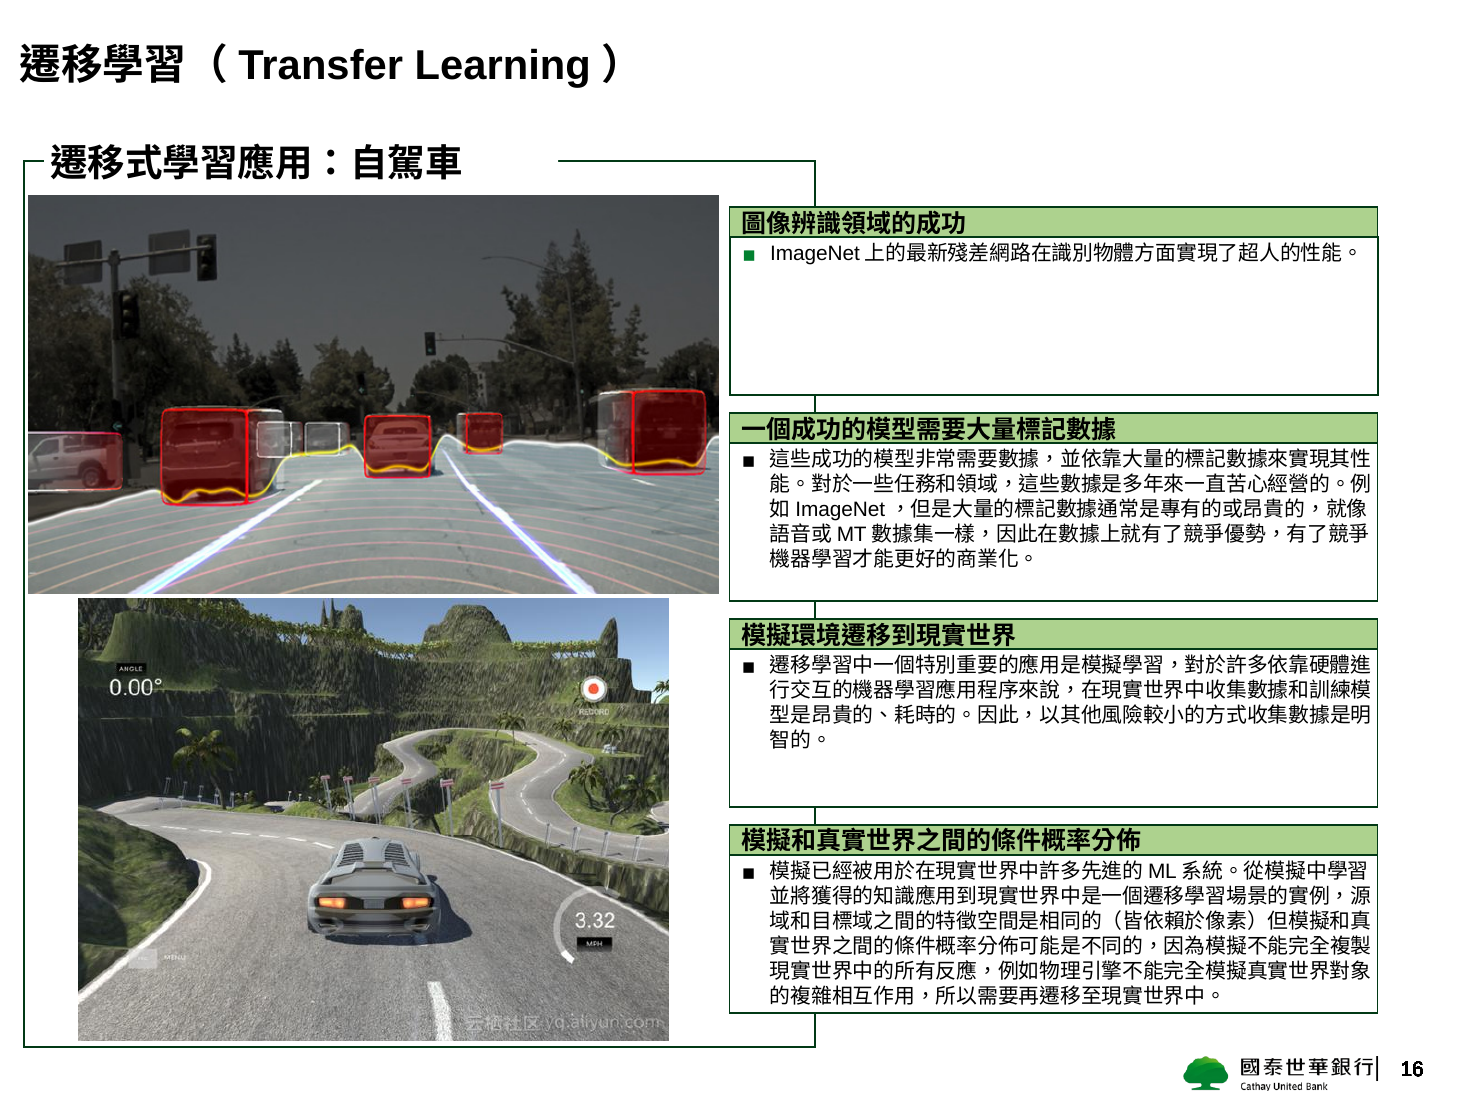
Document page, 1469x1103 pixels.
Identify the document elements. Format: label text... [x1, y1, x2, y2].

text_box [729, 824, 1378, 1014]
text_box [729, 412, 1378, 602]
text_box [729, 618, 1378, 808]
picture [28, 195, 719, 595]
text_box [729, 206, 1379, 396]
picture [1183, 1056, 1373, 1091]
text_box [24, 161, 816, 1047]
picture [78, 598, 669, 1041]
text_box 遷移式學習應用：自駕車 [44, 131, 559, 192]
title 遷移學習（Transfer Learning） [19, 37, 1433, 89]
